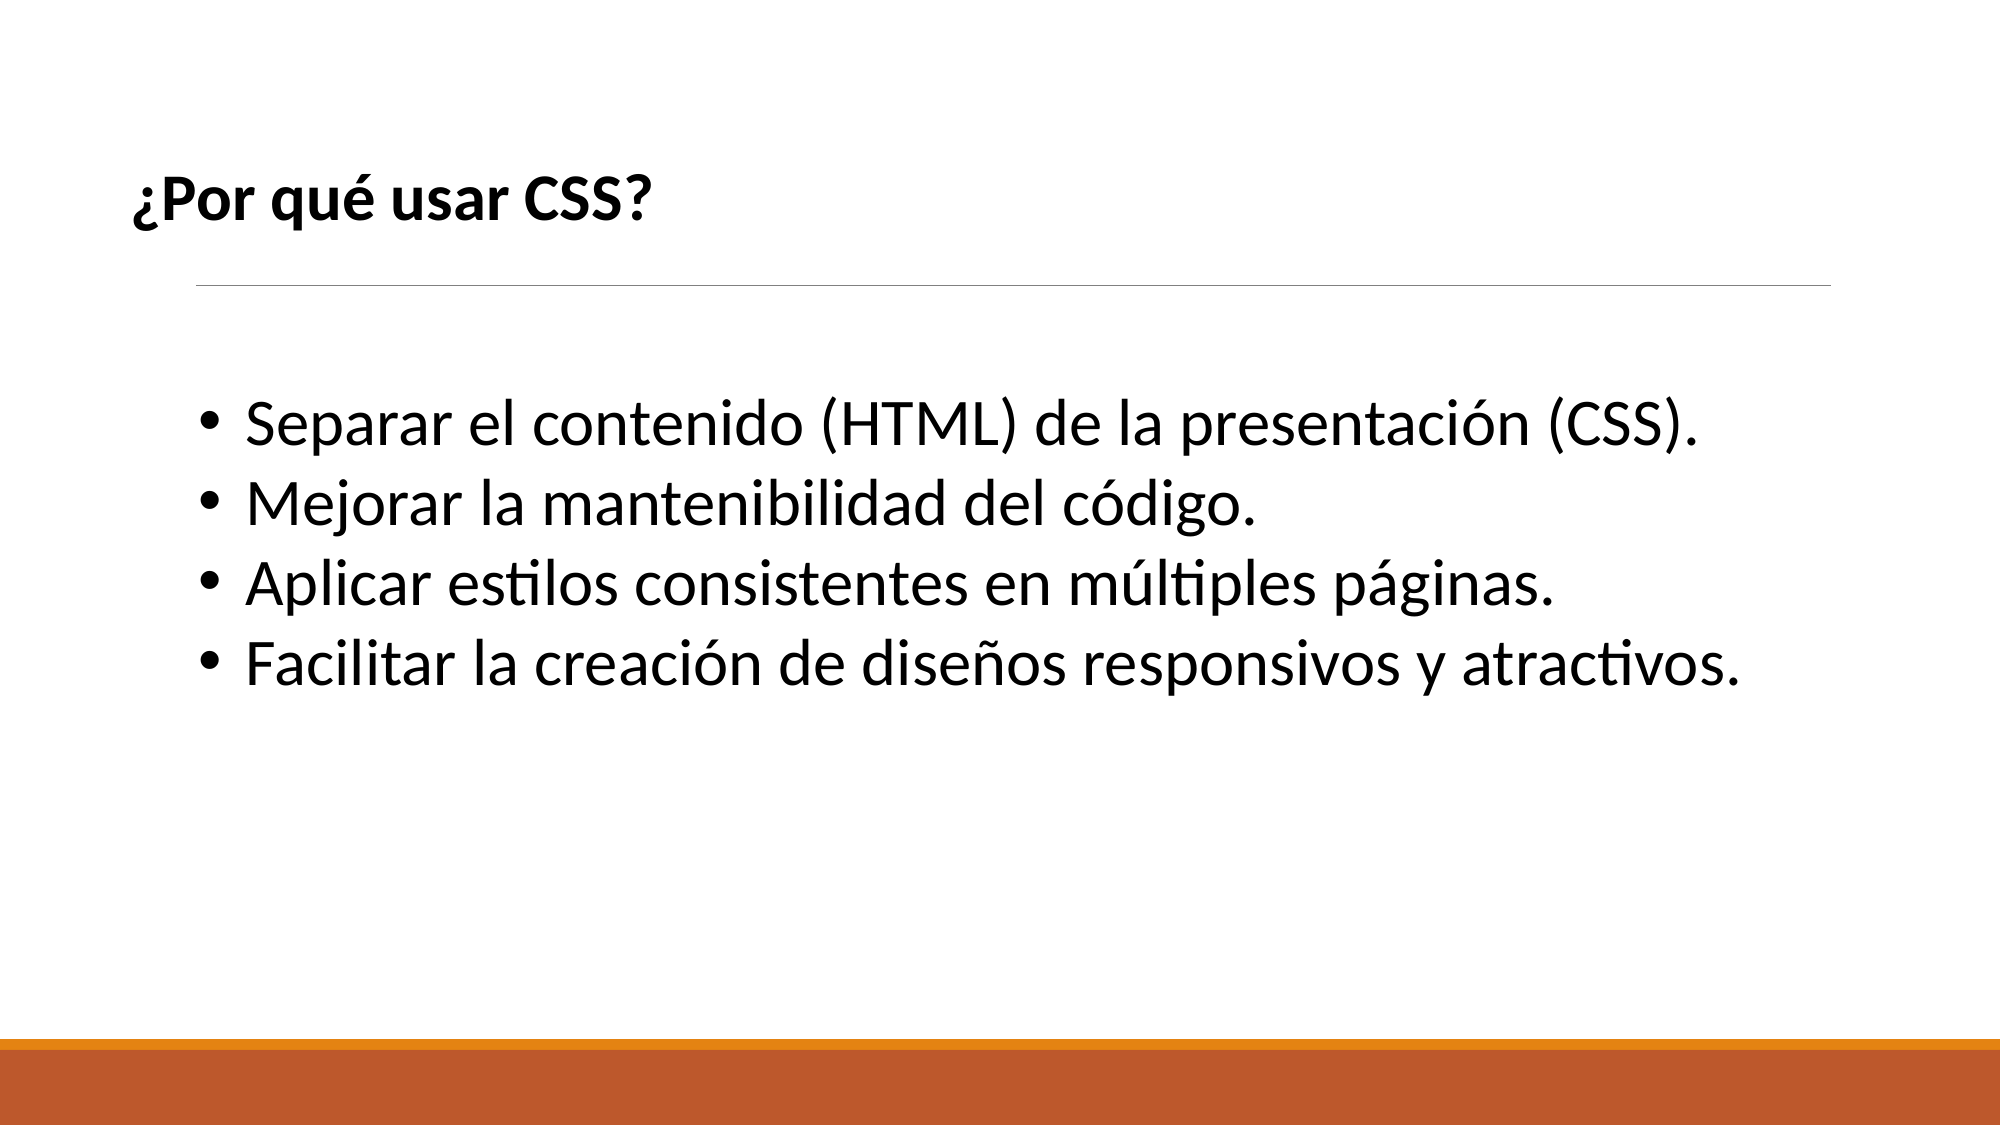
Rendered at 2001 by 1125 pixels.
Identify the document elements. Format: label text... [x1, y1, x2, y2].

text_box [0, 1051, 2000, 1125]
text_box [0, 1038, 2000, 1051]
text_box Separar el contenido (HTML) de la presentación (CSS). Mejorar la mantenibilidad del código. Aplicar estilos consistentes en múltiples páginas. Facilitar la creación de diseños responsivos y atractivos. [183, 371, 1845, 707]
text_box ¿Por qué usar CSS? [116, 146, 965, 242]
